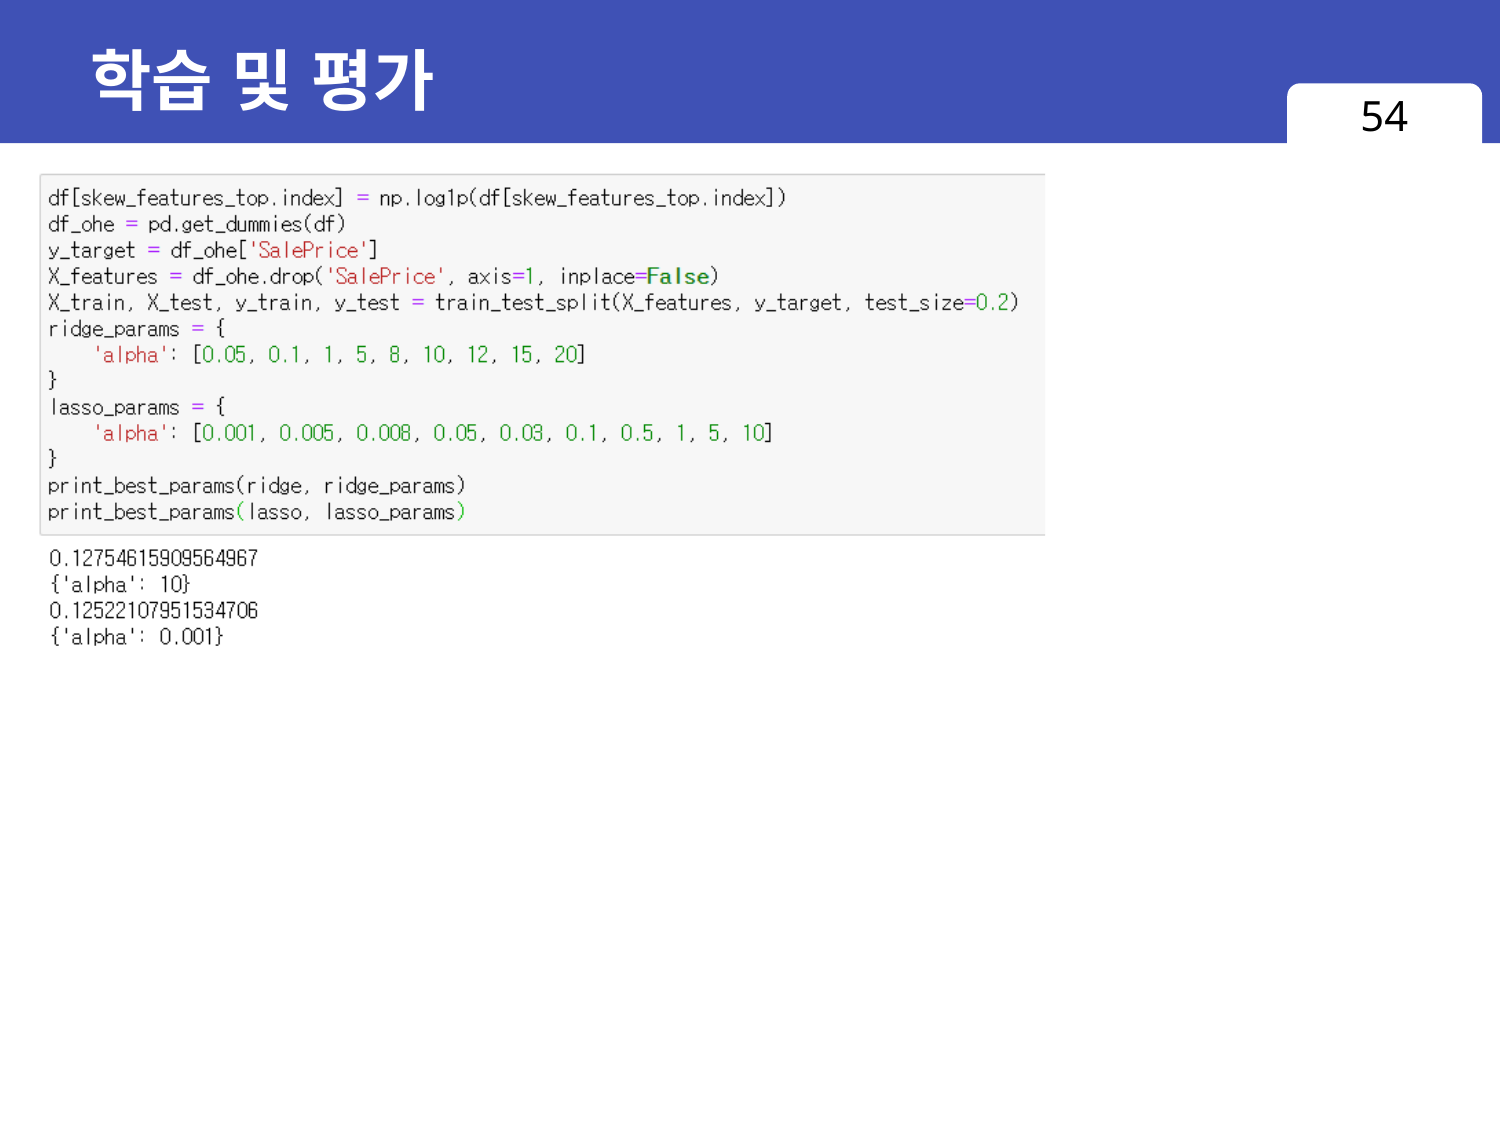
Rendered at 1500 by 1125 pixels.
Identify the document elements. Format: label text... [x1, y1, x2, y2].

slide_number 54 [1286, 81, 1483, 161]
picture [29, 172, 1046, 662]
title 학습 및 평가 [74, 16, 1426, 141]
